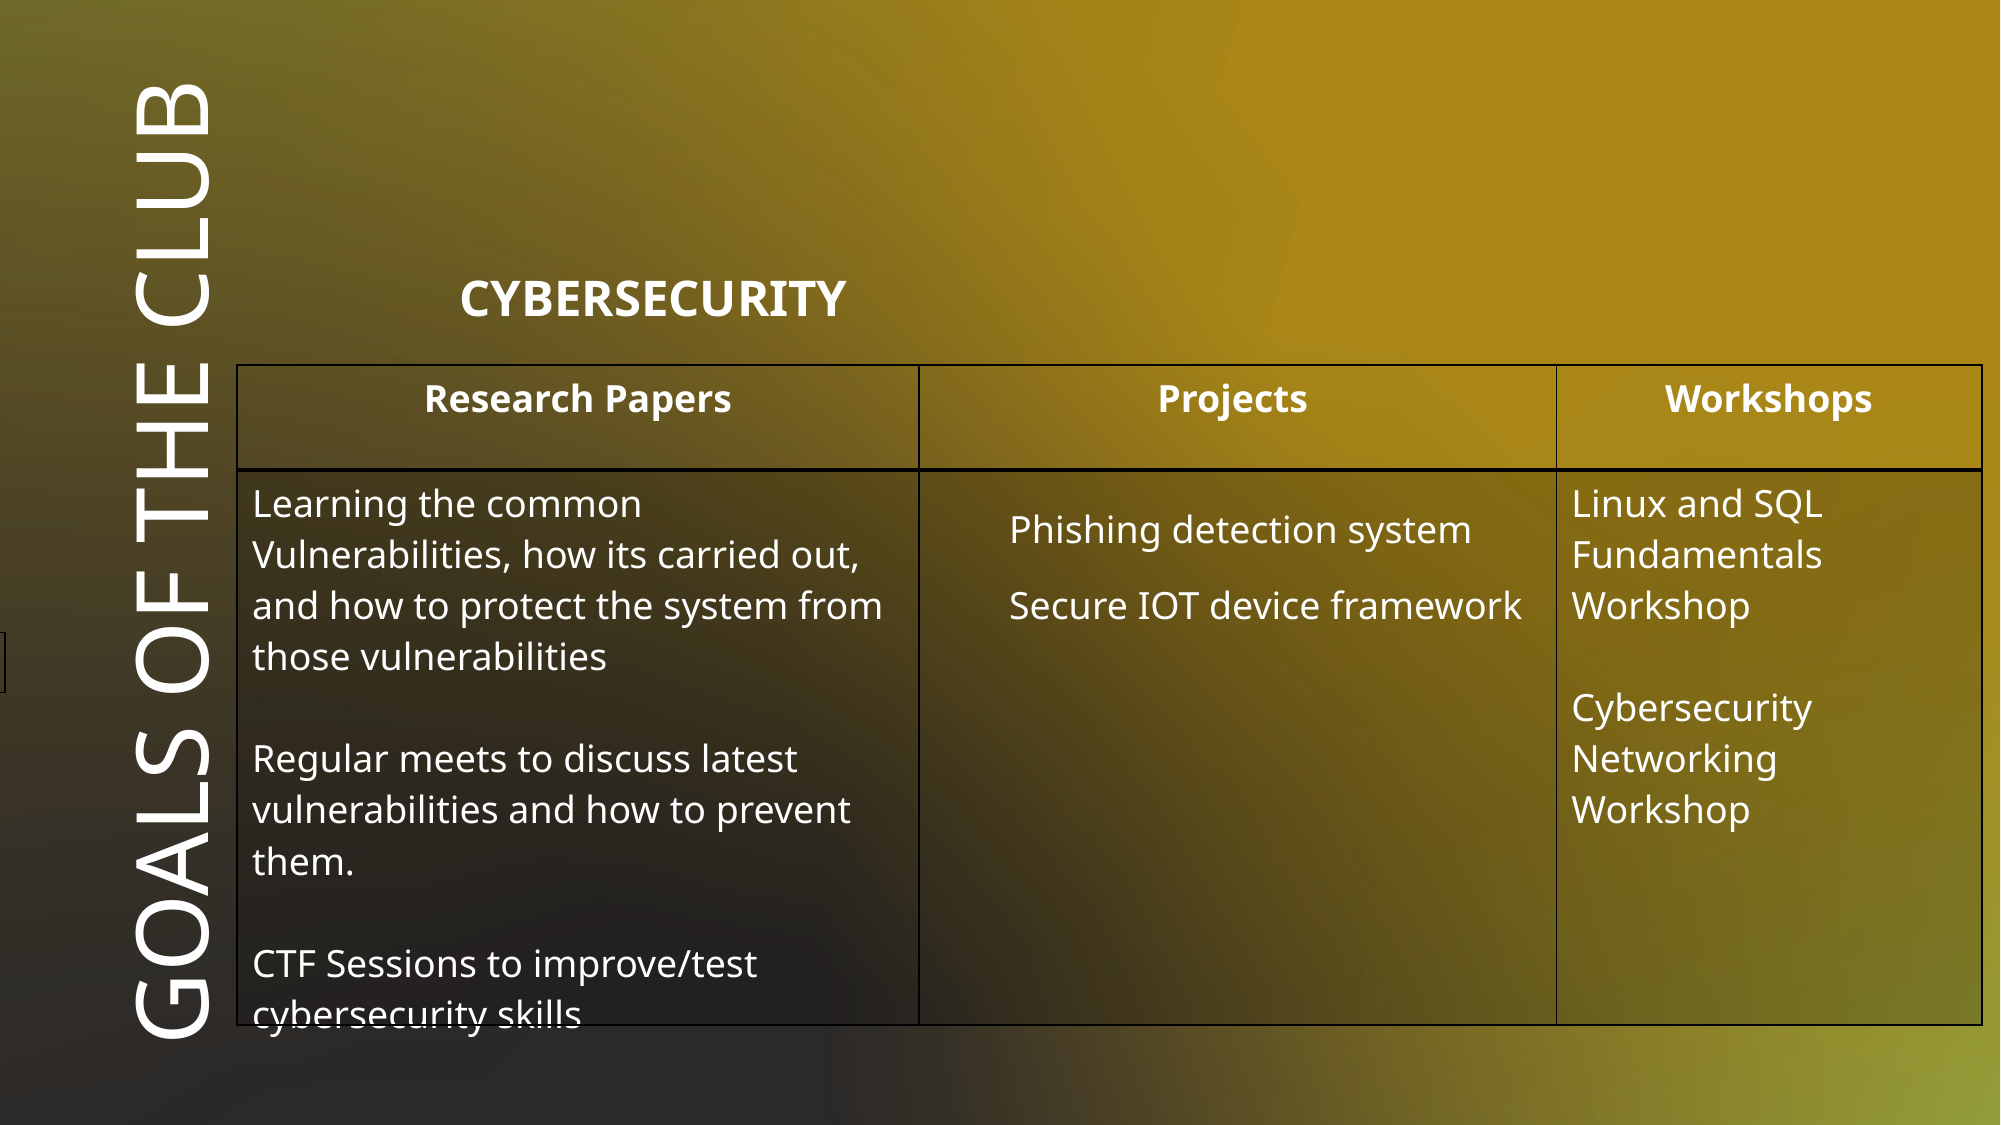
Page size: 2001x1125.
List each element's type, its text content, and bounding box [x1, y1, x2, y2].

text_box CYBERSECURITY [444, 161, 1827, 364]
table_cell Linux and SQL Fundamentals Workshop Cybersecurity Networking Workshop [1557, 472, 1981, 1024]
table_header [0, 633, 4, 692]
table_header Research Papers [238, 366, 918, 468]
table_cell Phishing detection system Secure IOT device framework [920, 472, 1556, 1024]
picture [0, 0, 2001, 1125]
table_cell Learning the common Vulnerabilities, how its carried out, and how to protect the system from those vulnerabilities Regular meets to discuss latest vulnerabilities and how to prevent them. CTF Sessions to improve/test cybersecurity skills [238, 472, 918, 1024]
text_box GOALS OF THE CLUB [100, 64, 236, 1061]
table_header Projects [920, 366, 1556, 468]
table_header Workshops [1557, 366, 1981, 468]
